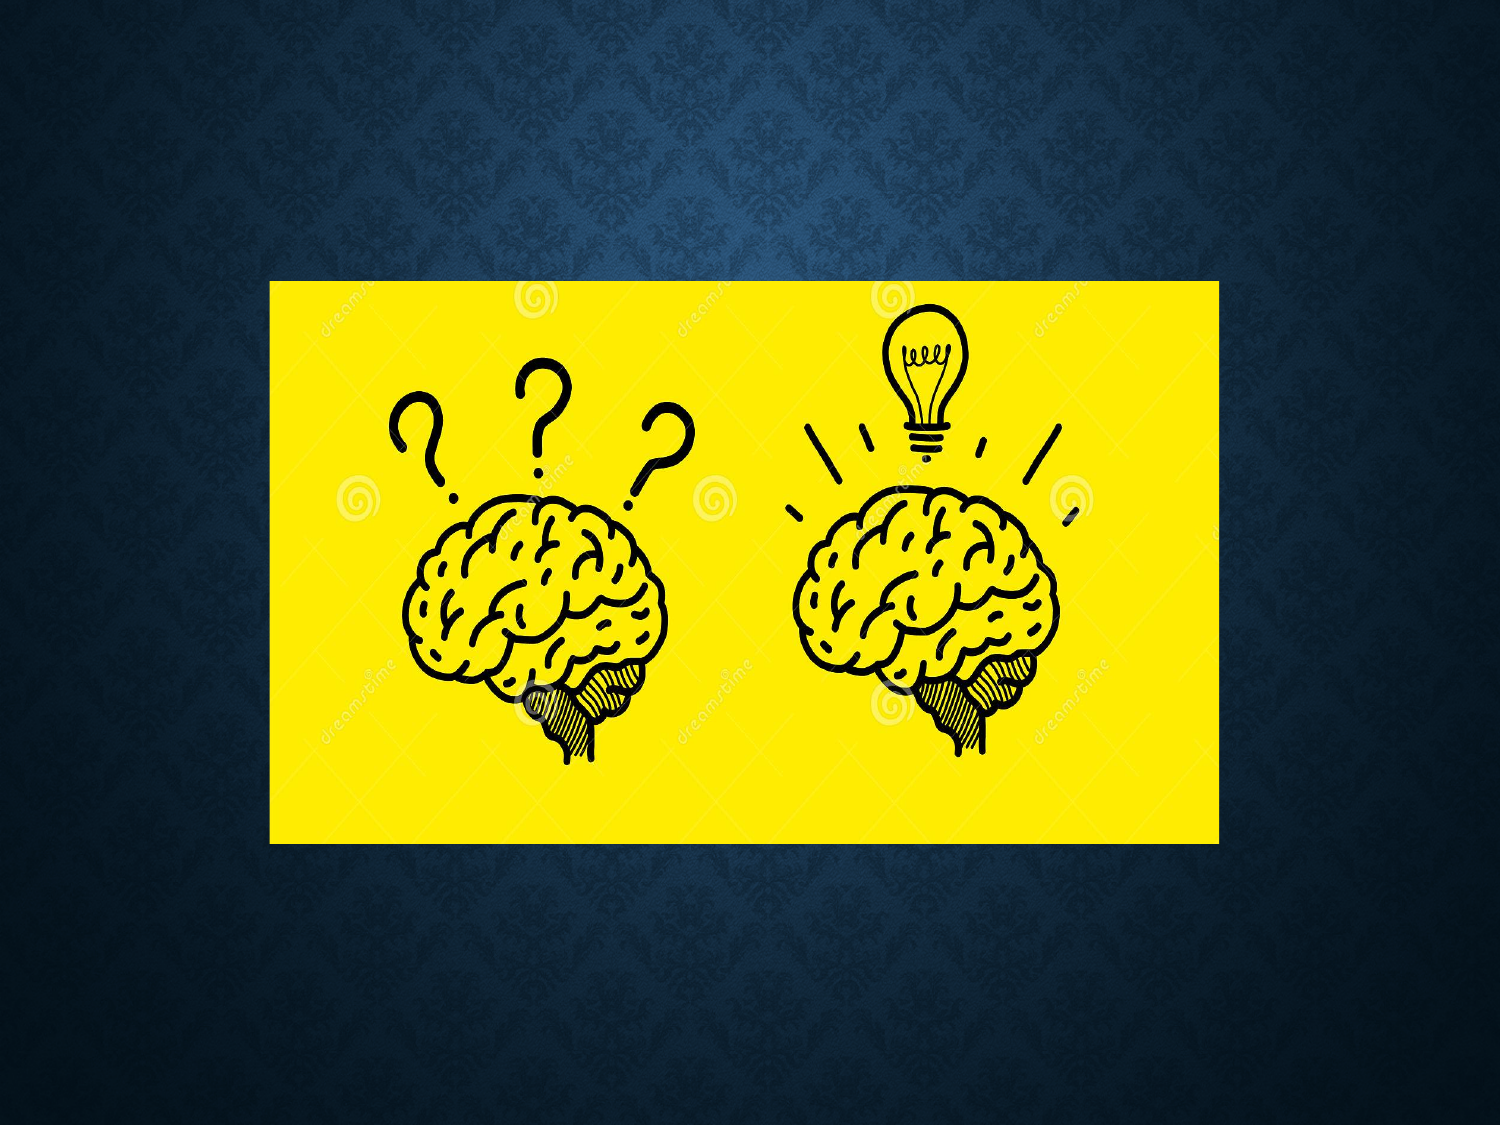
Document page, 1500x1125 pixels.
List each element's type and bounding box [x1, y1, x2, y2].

list [268, 280, 1220, 845]
